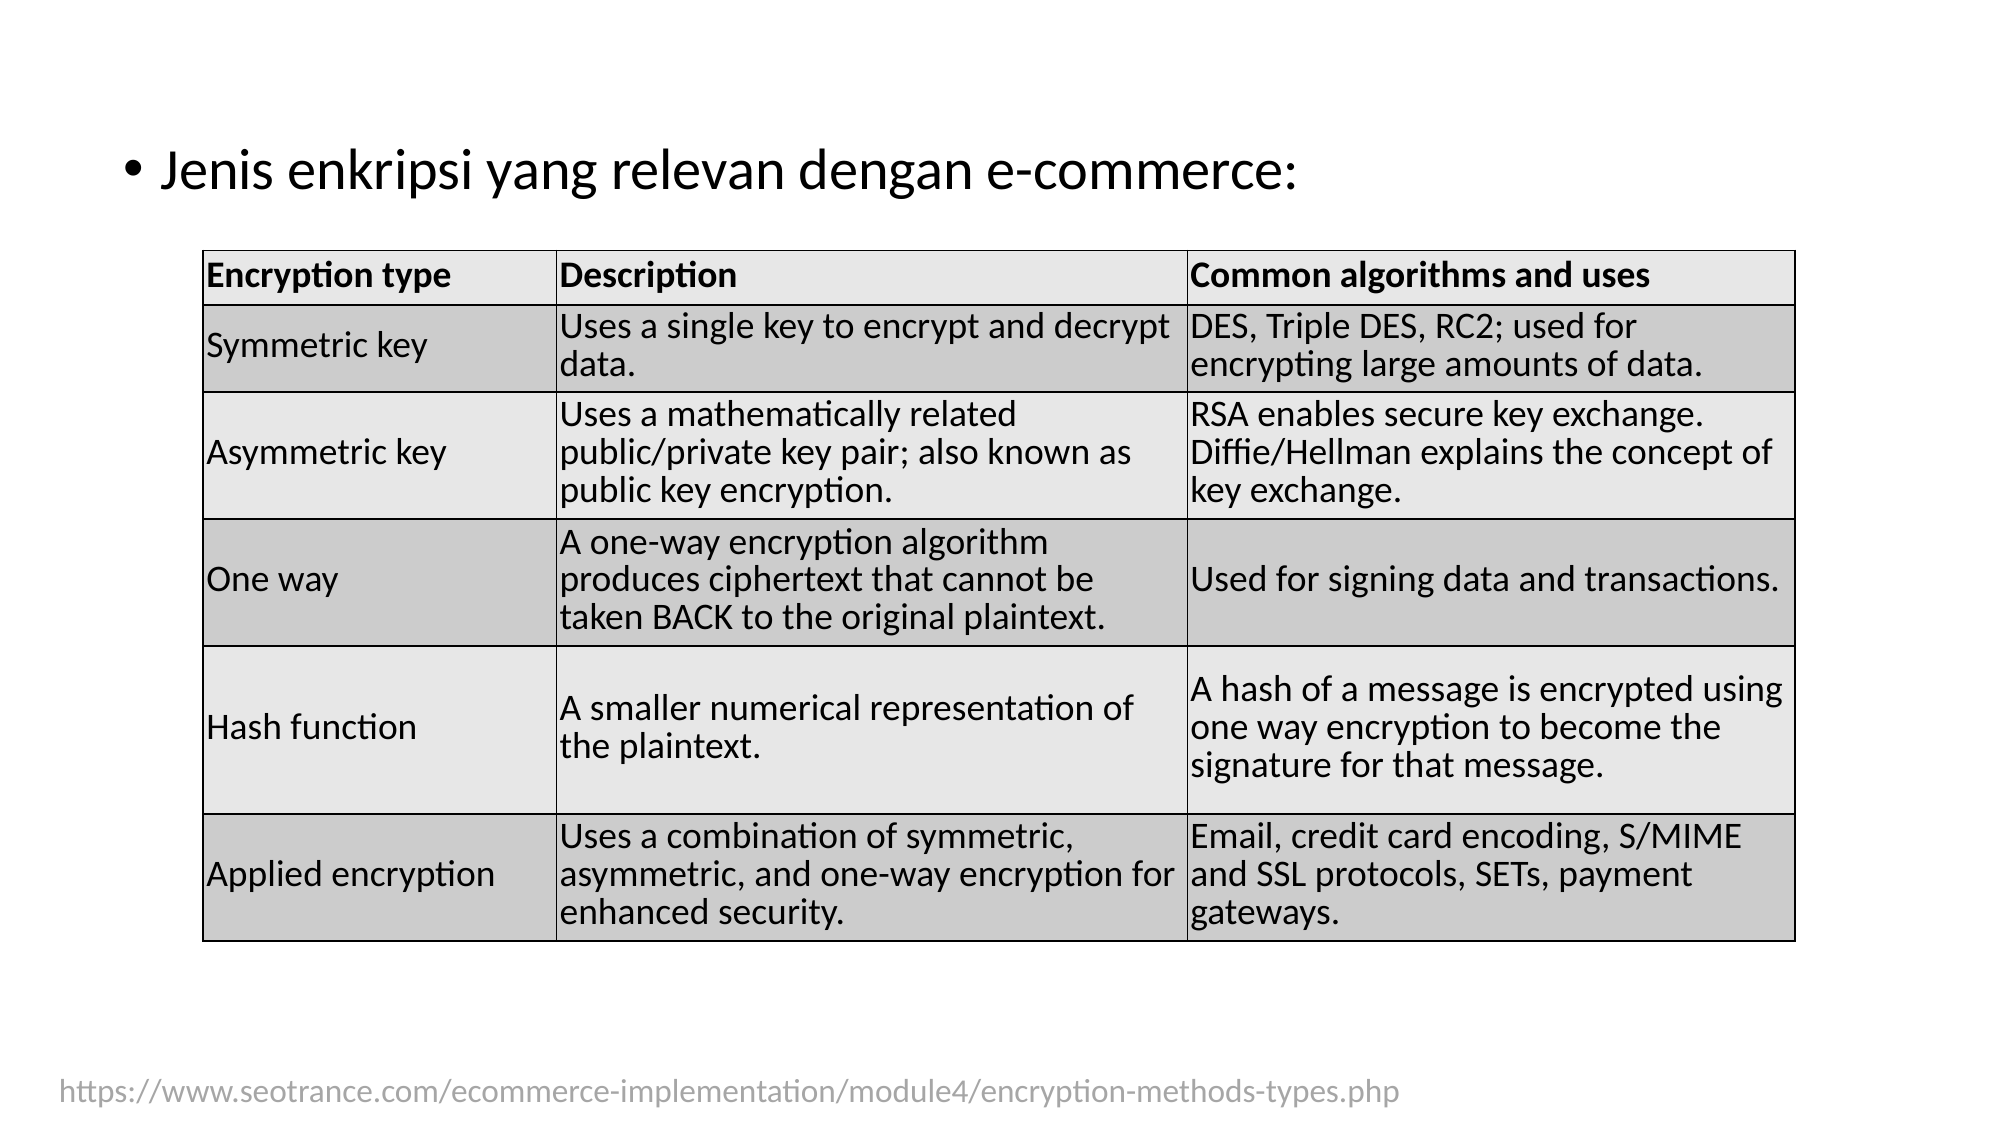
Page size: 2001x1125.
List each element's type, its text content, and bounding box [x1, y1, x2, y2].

table_header Description [557, 251, 1187, 304]
table_cell Uses a mathematically related public/private key pair; also known as public key encryption. [557, 393, 1187, 518]
table_cell Asymmetric key [204, 393, 556, 518]
list Jenis enkripsi yang relevan dengan e-commerce: [108, 132, 1834, 846]
table_header Encryption type [204, 251, 556, 304]
table_cell Symmetric key [204, 306, 556, 391]
table_cell Used for signing data and transactions. [1188, 520, 1794, 645]
table_cell Uses a single key to encrypt and decrypt data. [557, 306, 1187, 391]
table_cell Applied encryption [204, 815, 556, 940]
table_cell RSA enables secure key exchange. Diffie/Hellman explains the concept of key exchange. [1188, 393, 1794, 518]
table_cell One way [204, 520, 556, 645]
table_cell Hash function [204, 647, 556, 813]
table_header Common algorithms and uses [1188, 251, 1794, 304]
table_cell A one-way encryption algorithm produces ciphertext that cannot be taken BACK to the original plaintext. [557, 520, 1187, 645]
table_cell A hash of a message is encrypted using one way encryption to become the signature for that message. [1188, 647, 1794, 813]
table_cell Uses a combination of symmetric, asymmetric, and one-way encryption for enhanced security. [557, 815, 1187, 940]
text_box https://www.seotrance.com/ecommerce-implementation/module4/encryption-methods-types.php [44, 1061, 1417, 1117]
table_cell Email, credit card encoding, S/MIME and SSL protocols, SETs, payment gateways. [1188, 815, 1794, 940]
table_cell A smaller numerical representation of the plaintext. [557, 647, 1187, 813]
table_cell DES, Triple DES, RC2; used for encrypting large amounts of data. [1188, 306, 1794, 391]
